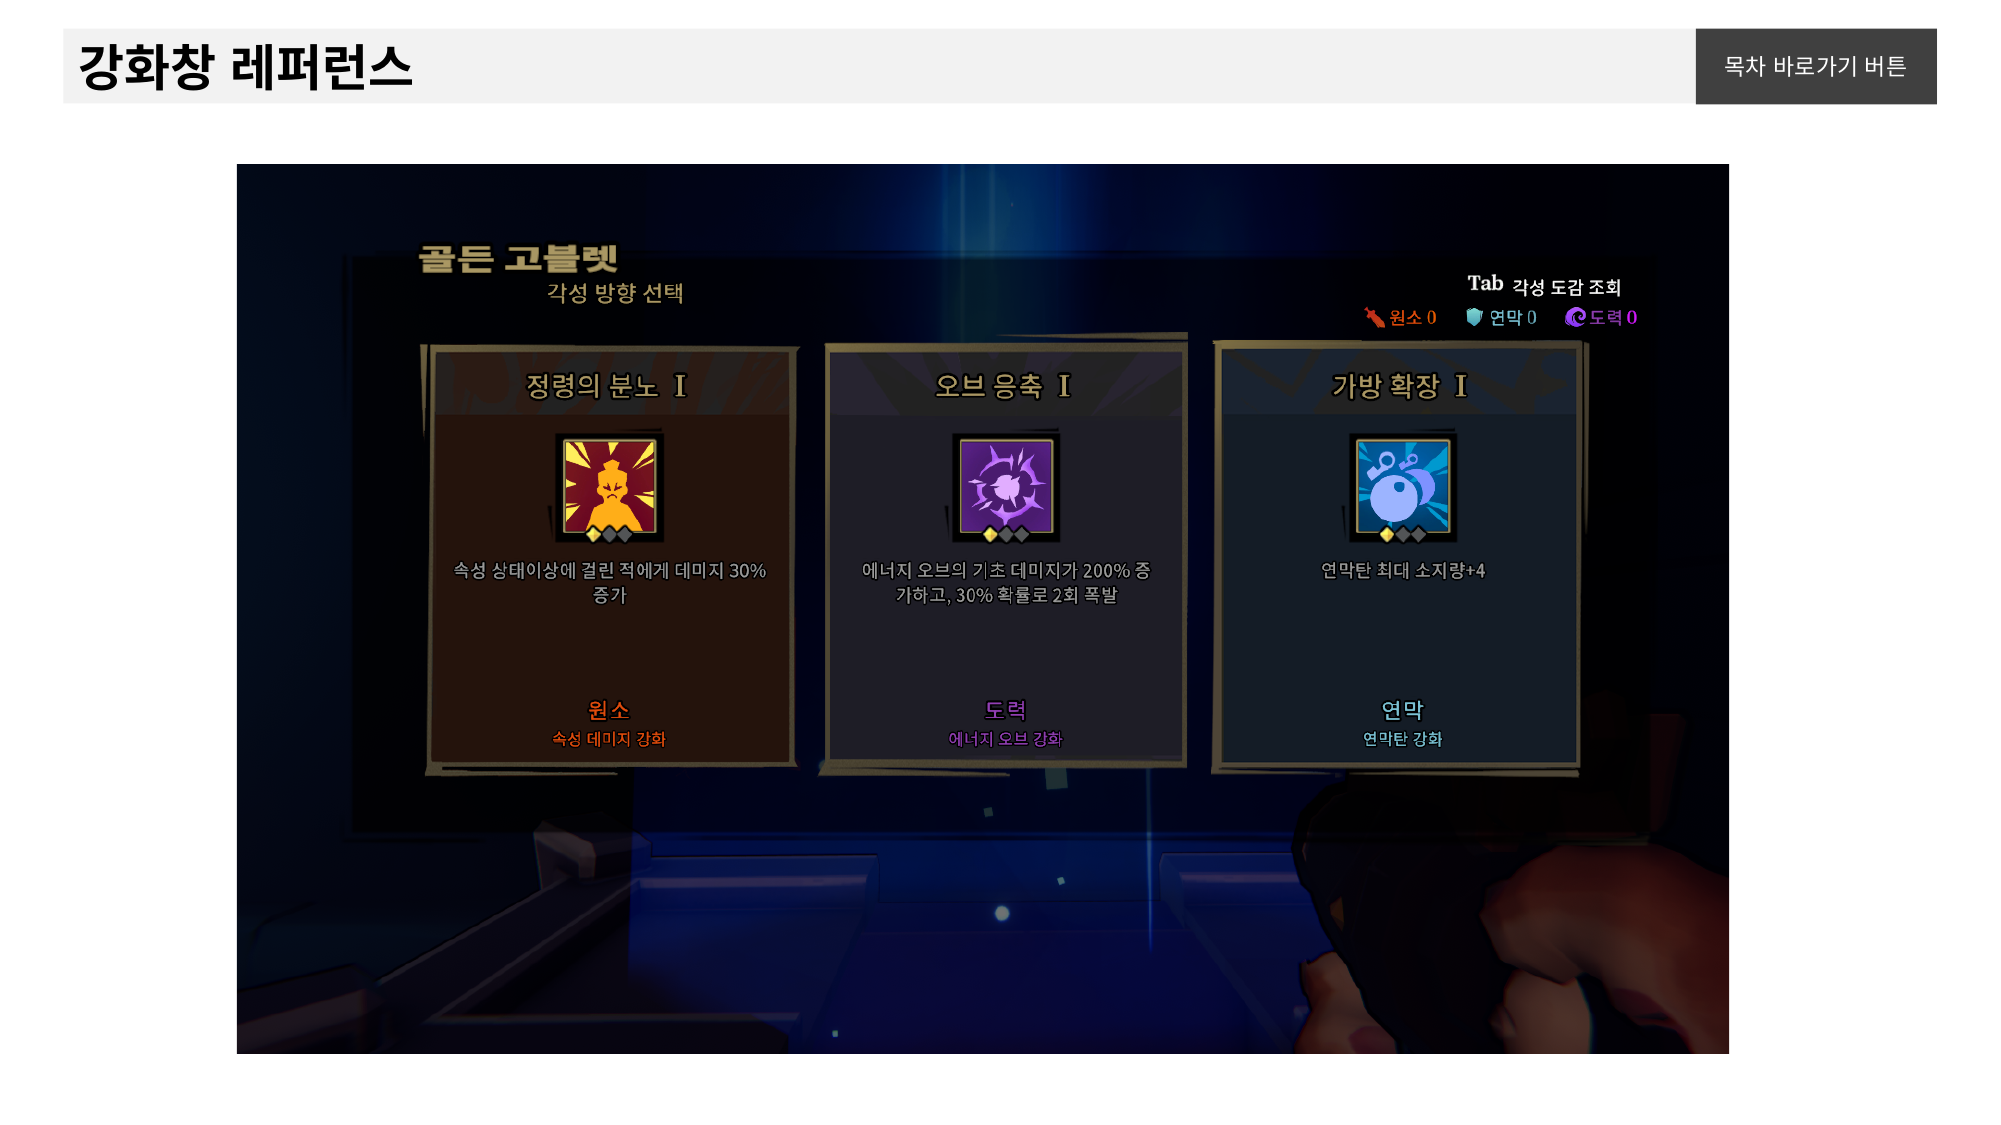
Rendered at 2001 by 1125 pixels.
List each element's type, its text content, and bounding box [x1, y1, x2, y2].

text_box 강화창 레퍼런스 [63, 28, 1695, 104]
picture [236, 164, 1730, 1054]
text_box 목차 바로가기 버튼 [1695, 28, 1938, 105]
